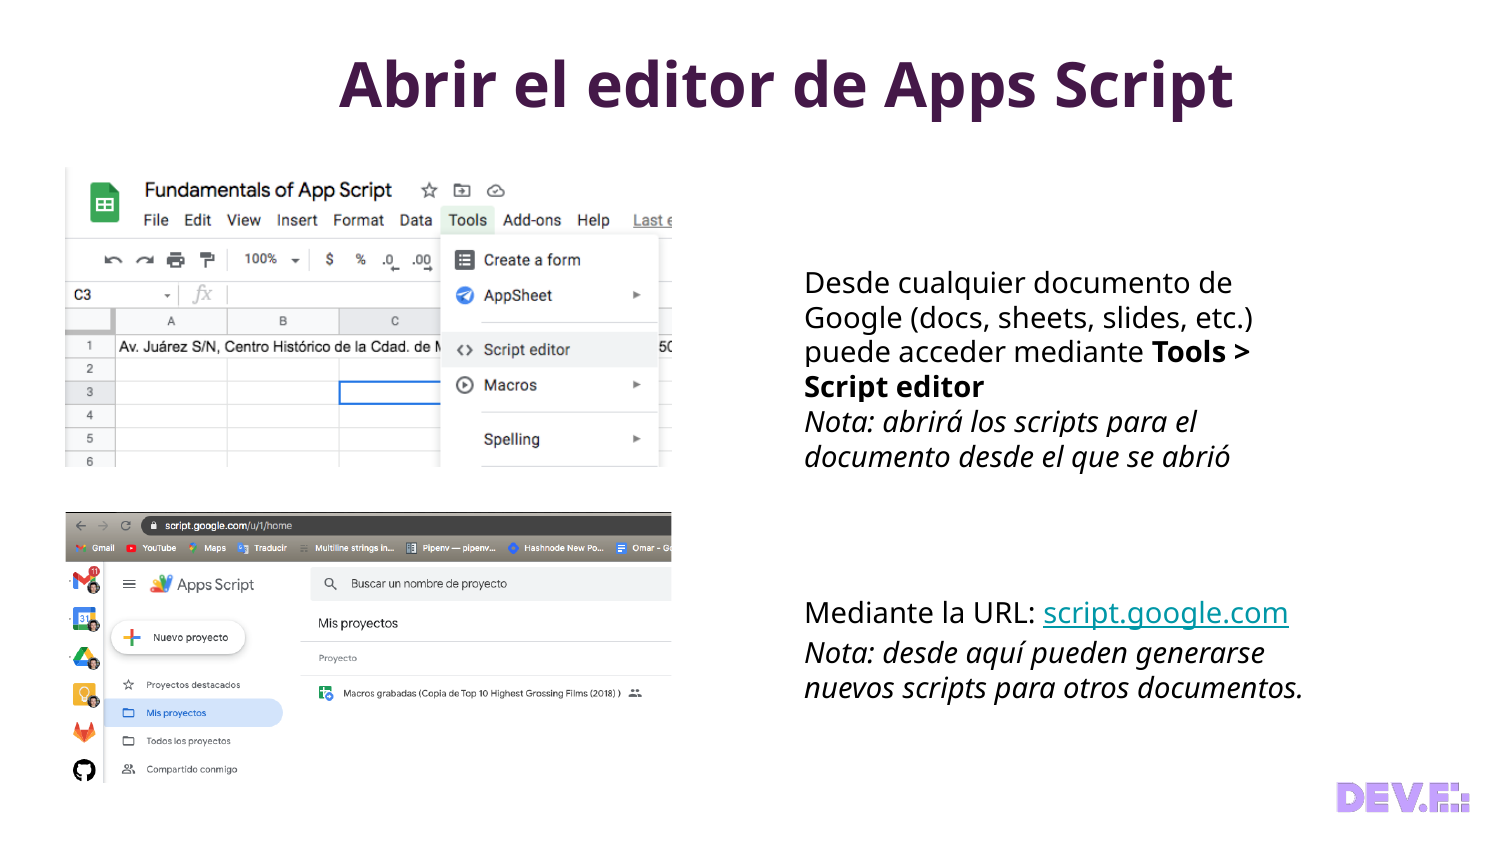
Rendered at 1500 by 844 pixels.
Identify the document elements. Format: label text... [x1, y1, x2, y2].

picture [65, 167, 672, 468]
text_box Desde cualquier documento de Google (docs, sheets, slides, etc.) puede acceder mediante Tools > Script editor Nota: abrirá los scripts para el documento desde el que se abrió [789, 248, 1338, 489]
picture [1330, 776, 1474, 818]
text_box Abrir el editor de Apps Script [65, 30, 1435, 133]
text_box Mediante la URL: script.google.com Nota: desde aquí pueden generarse nuevos scripts para otros documentos. [789, 579, 1338, 719]
picture [65, 512, 672, 783]
